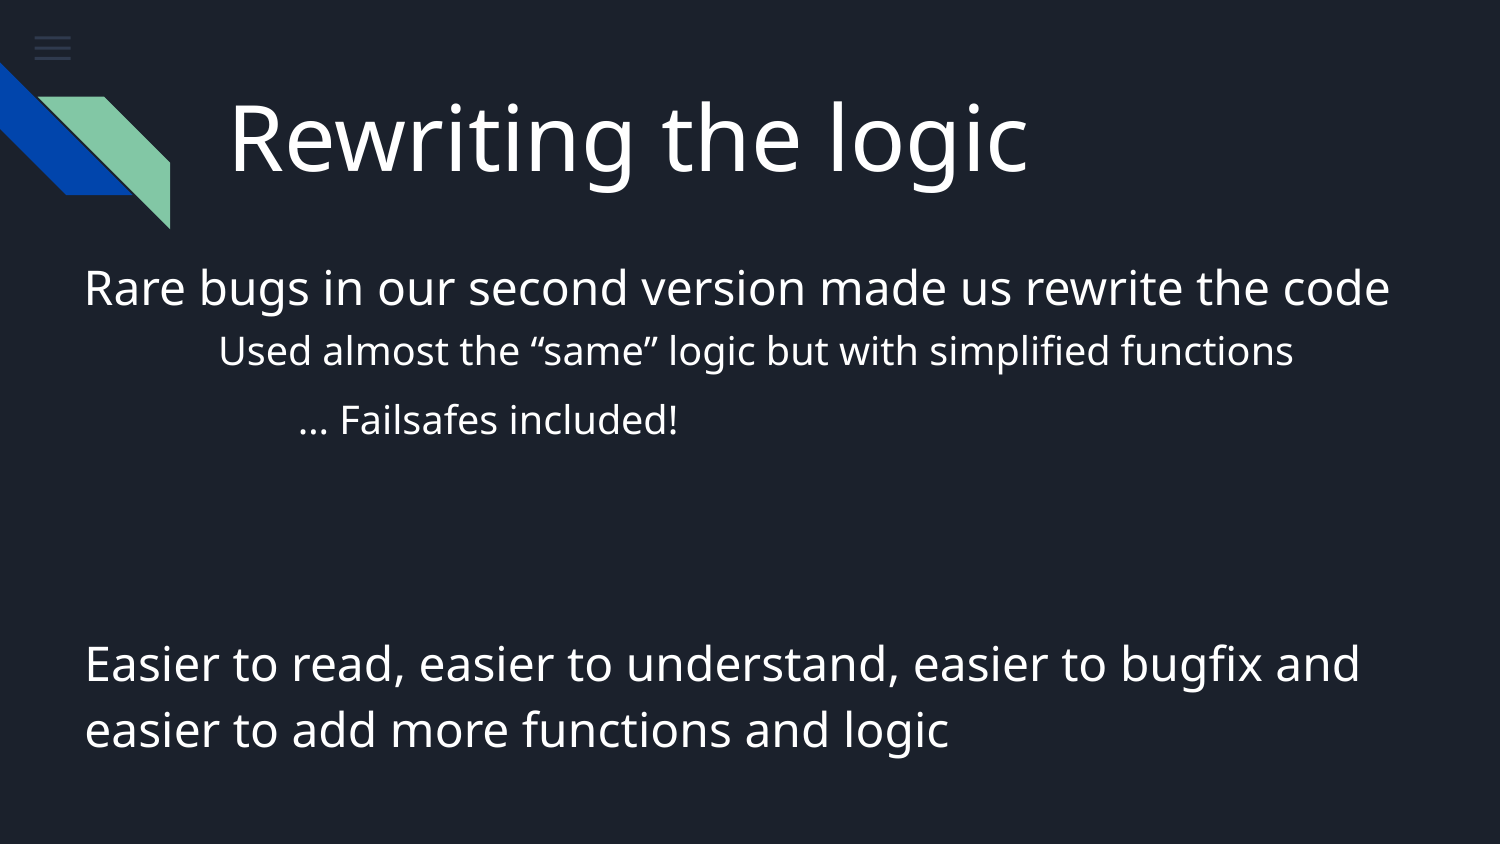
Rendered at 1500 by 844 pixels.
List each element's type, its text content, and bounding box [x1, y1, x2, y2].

title Rewriting the logic [212, 64, 1475, 220]
list Easier to read, easier to understand, easier to bugfix and easier to add more functions and logic [69, 609, 1431, 777]
list Rare bugs in our second version made us rewrite the code [68, 234, 1430, 304]
list … Failsafes included! [282, 373, 1405, 443]
list Used almost the “same” logic but with simplified functions [203, 303, 1325, 374]
